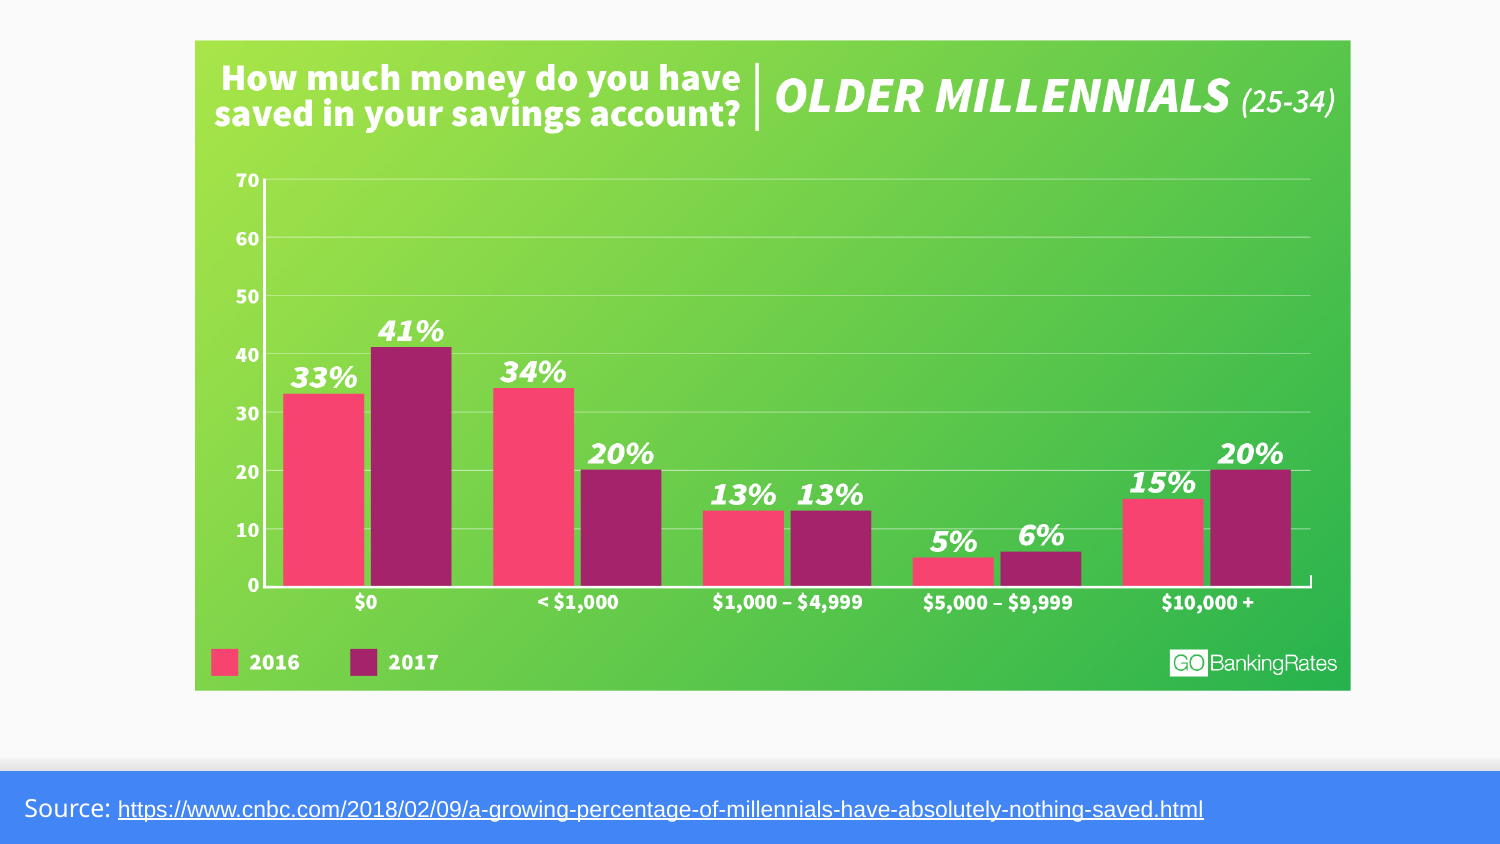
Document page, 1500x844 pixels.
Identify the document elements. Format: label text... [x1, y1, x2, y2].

picture [195, 40, 1351, 691]
list Source: https://www.cnbc.com/2018/02/09/a-growing-percentage-of-millennials-have-absolutely-nothing-saved.html [9, 770, 1385, 844]
